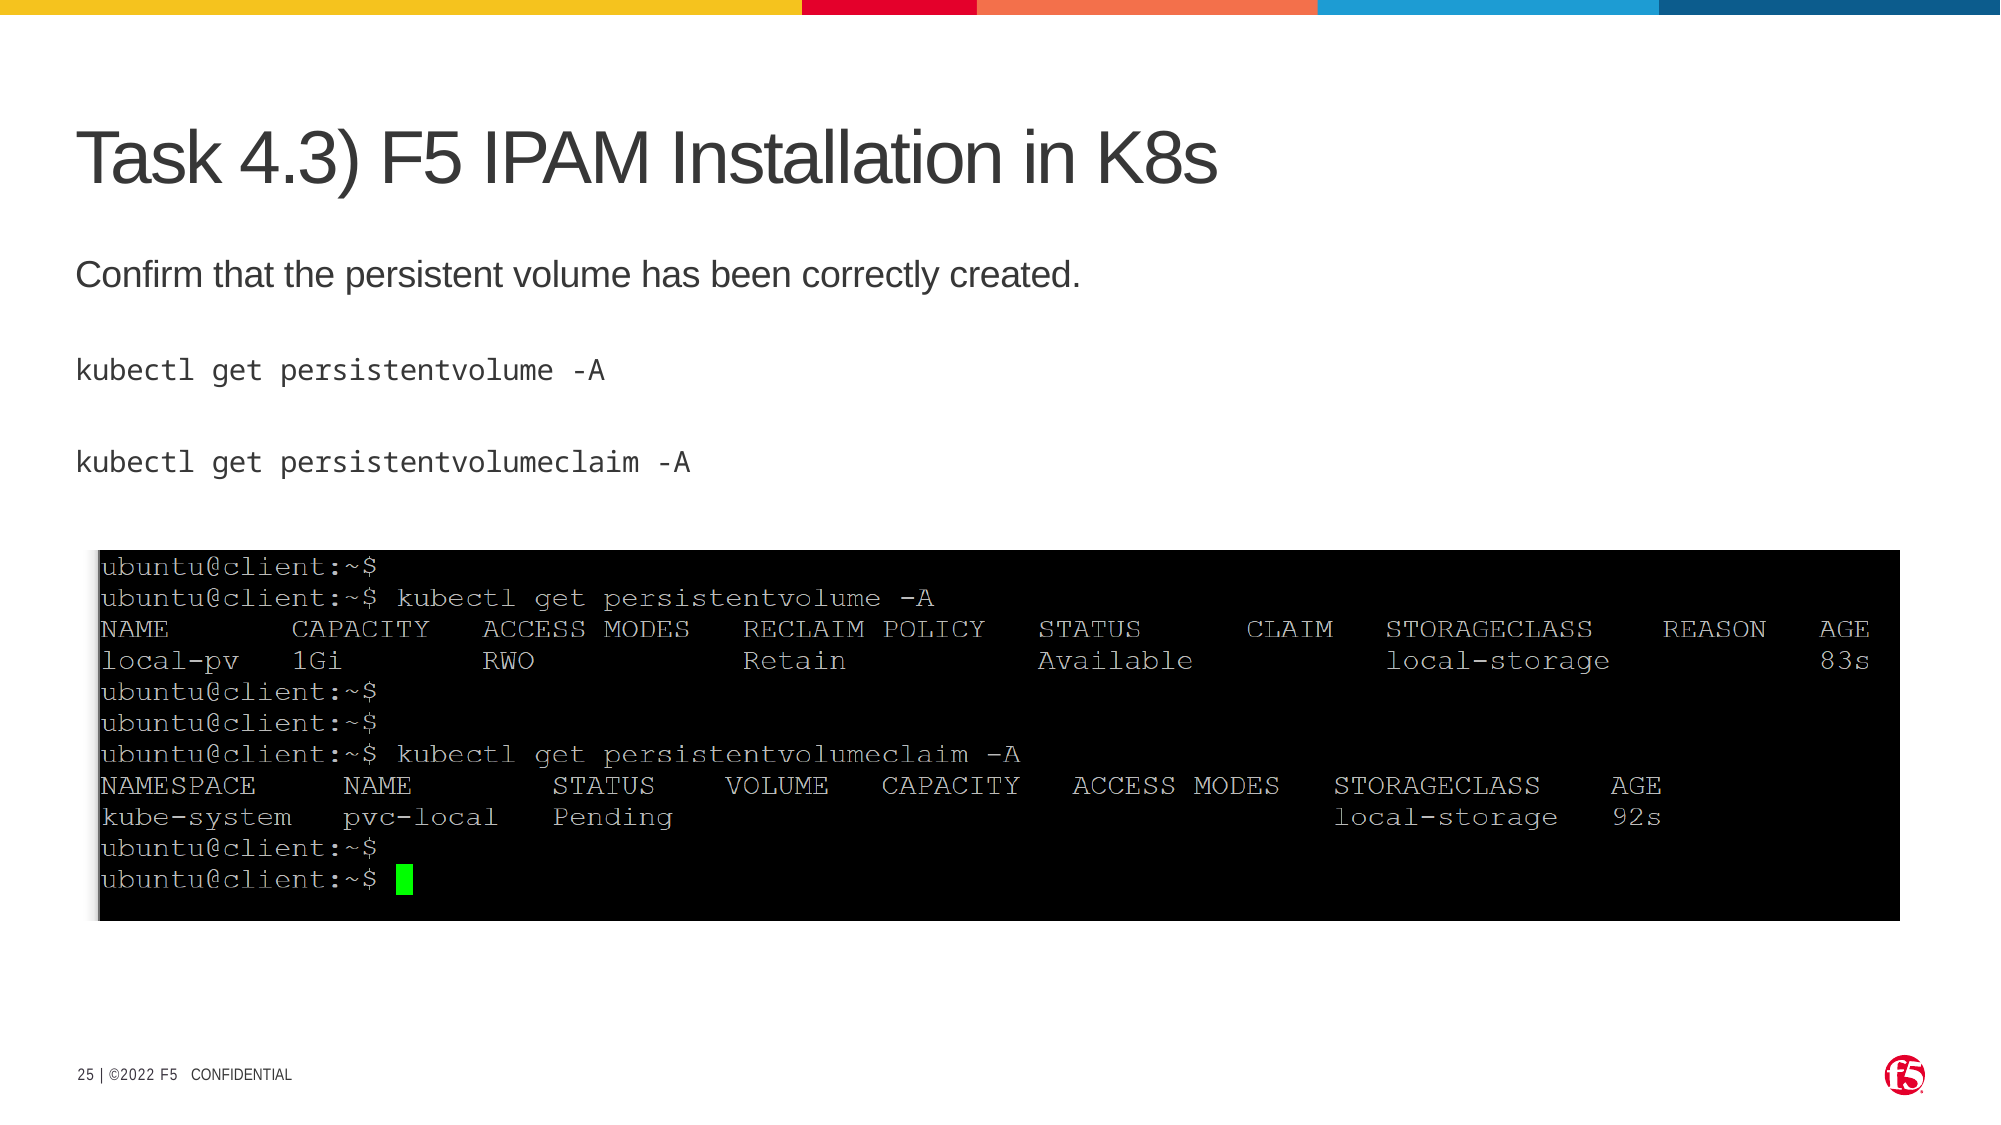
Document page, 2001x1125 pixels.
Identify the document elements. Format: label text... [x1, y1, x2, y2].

footer CONFIDENTIAL [191, 1063, 339, 1084]
title Task 4.3) F5 IPAM Installation in K8s [75, 75, 1925, 199]
picture [81, 550, 1900, 921]
list Confirm that the persistent volume has been correctly created. kubectl get persistentvolume -A kubectl get persistentvolumeclaim -A [75, 240, 1925, 1054]
